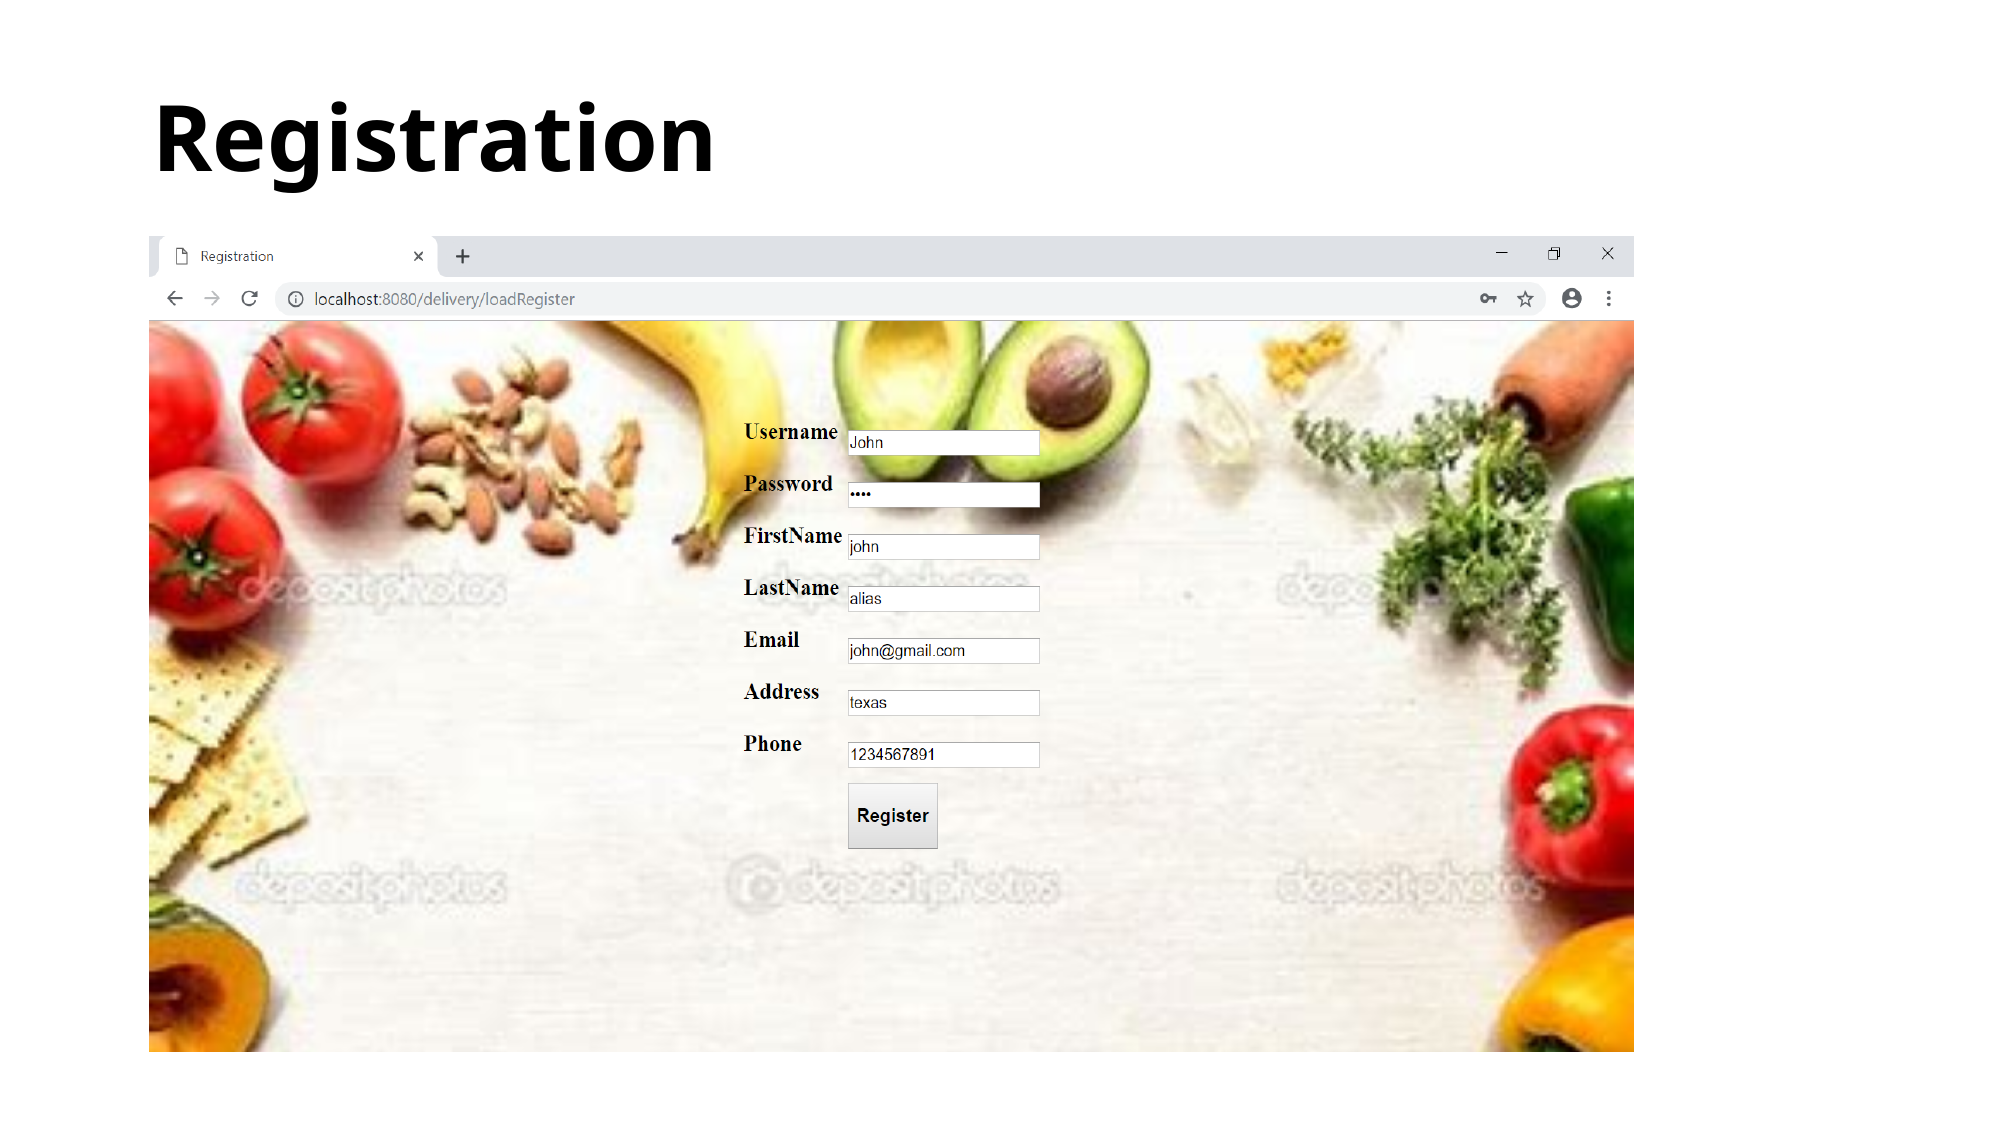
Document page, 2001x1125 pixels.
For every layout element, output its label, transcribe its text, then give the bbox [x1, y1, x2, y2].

picture [149, 236, 1634, 1052]
title Registration [137, 59, 1863, 224]
